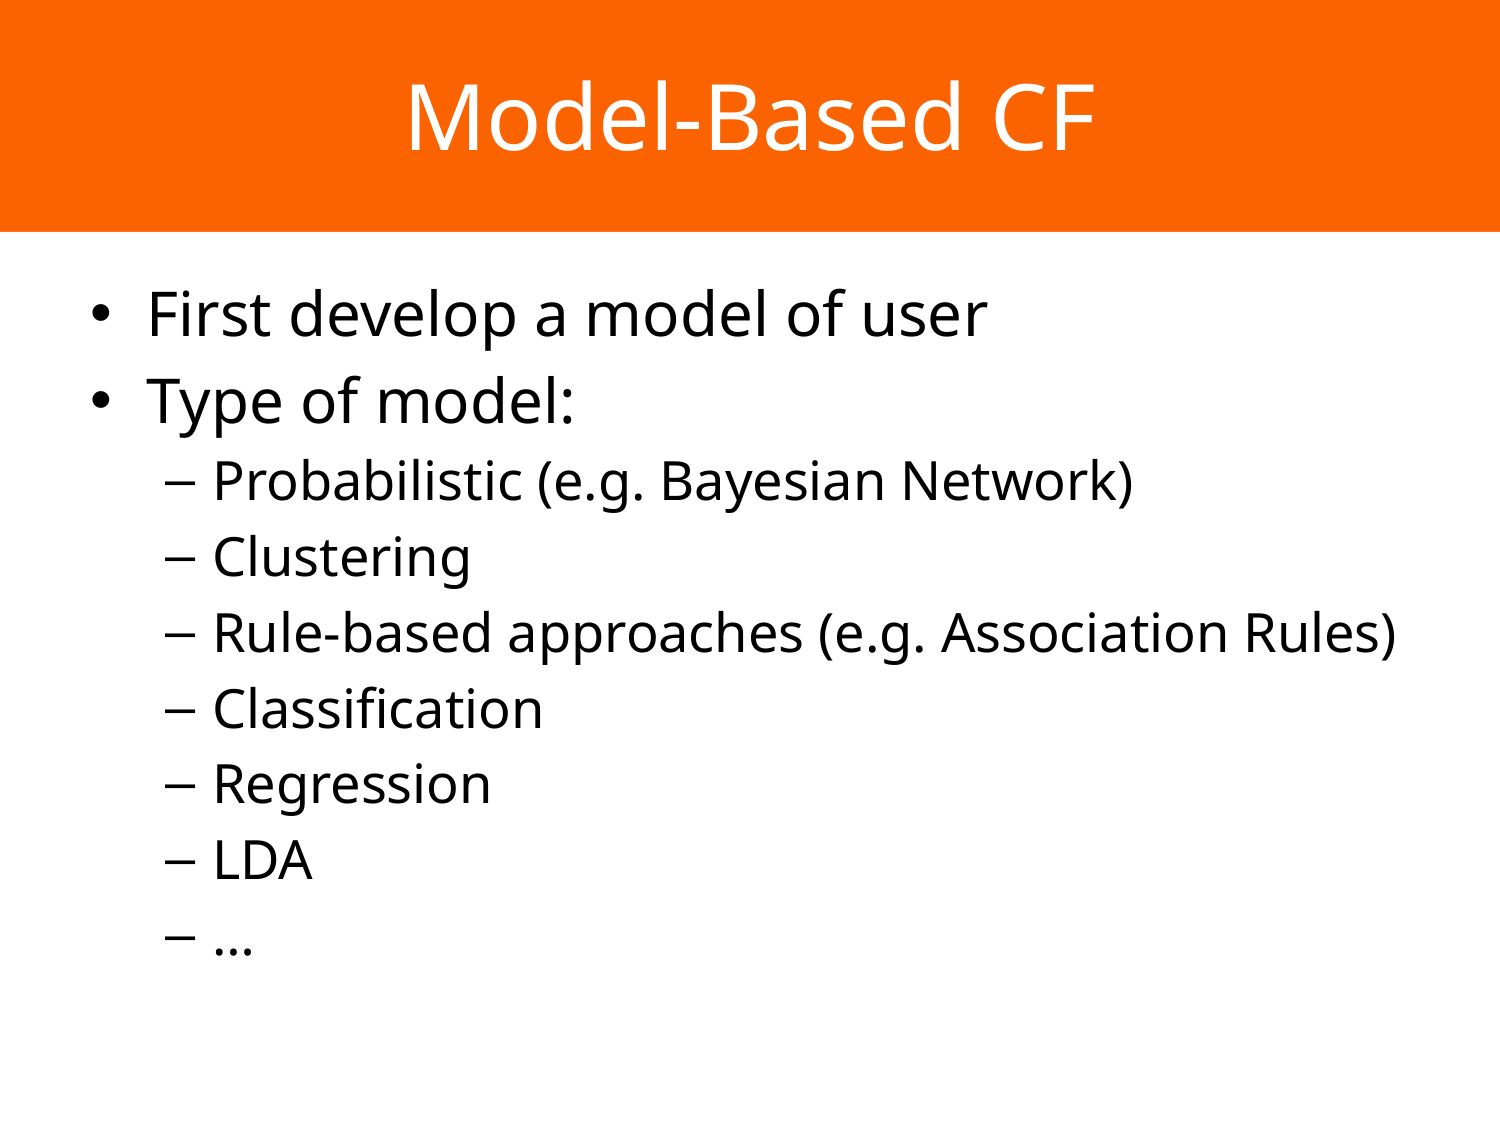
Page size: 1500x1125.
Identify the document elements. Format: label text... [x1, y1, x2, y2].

list First develop a model of user Type of model: Probabilistic (e.g. Bayesian Network) Clustering Rule-based approaches (e.g. Association Rules) Classification Regression LDA … [75, 267, 1425, 1024]
title Model-Based CF [75, 30, 1425, 197]
